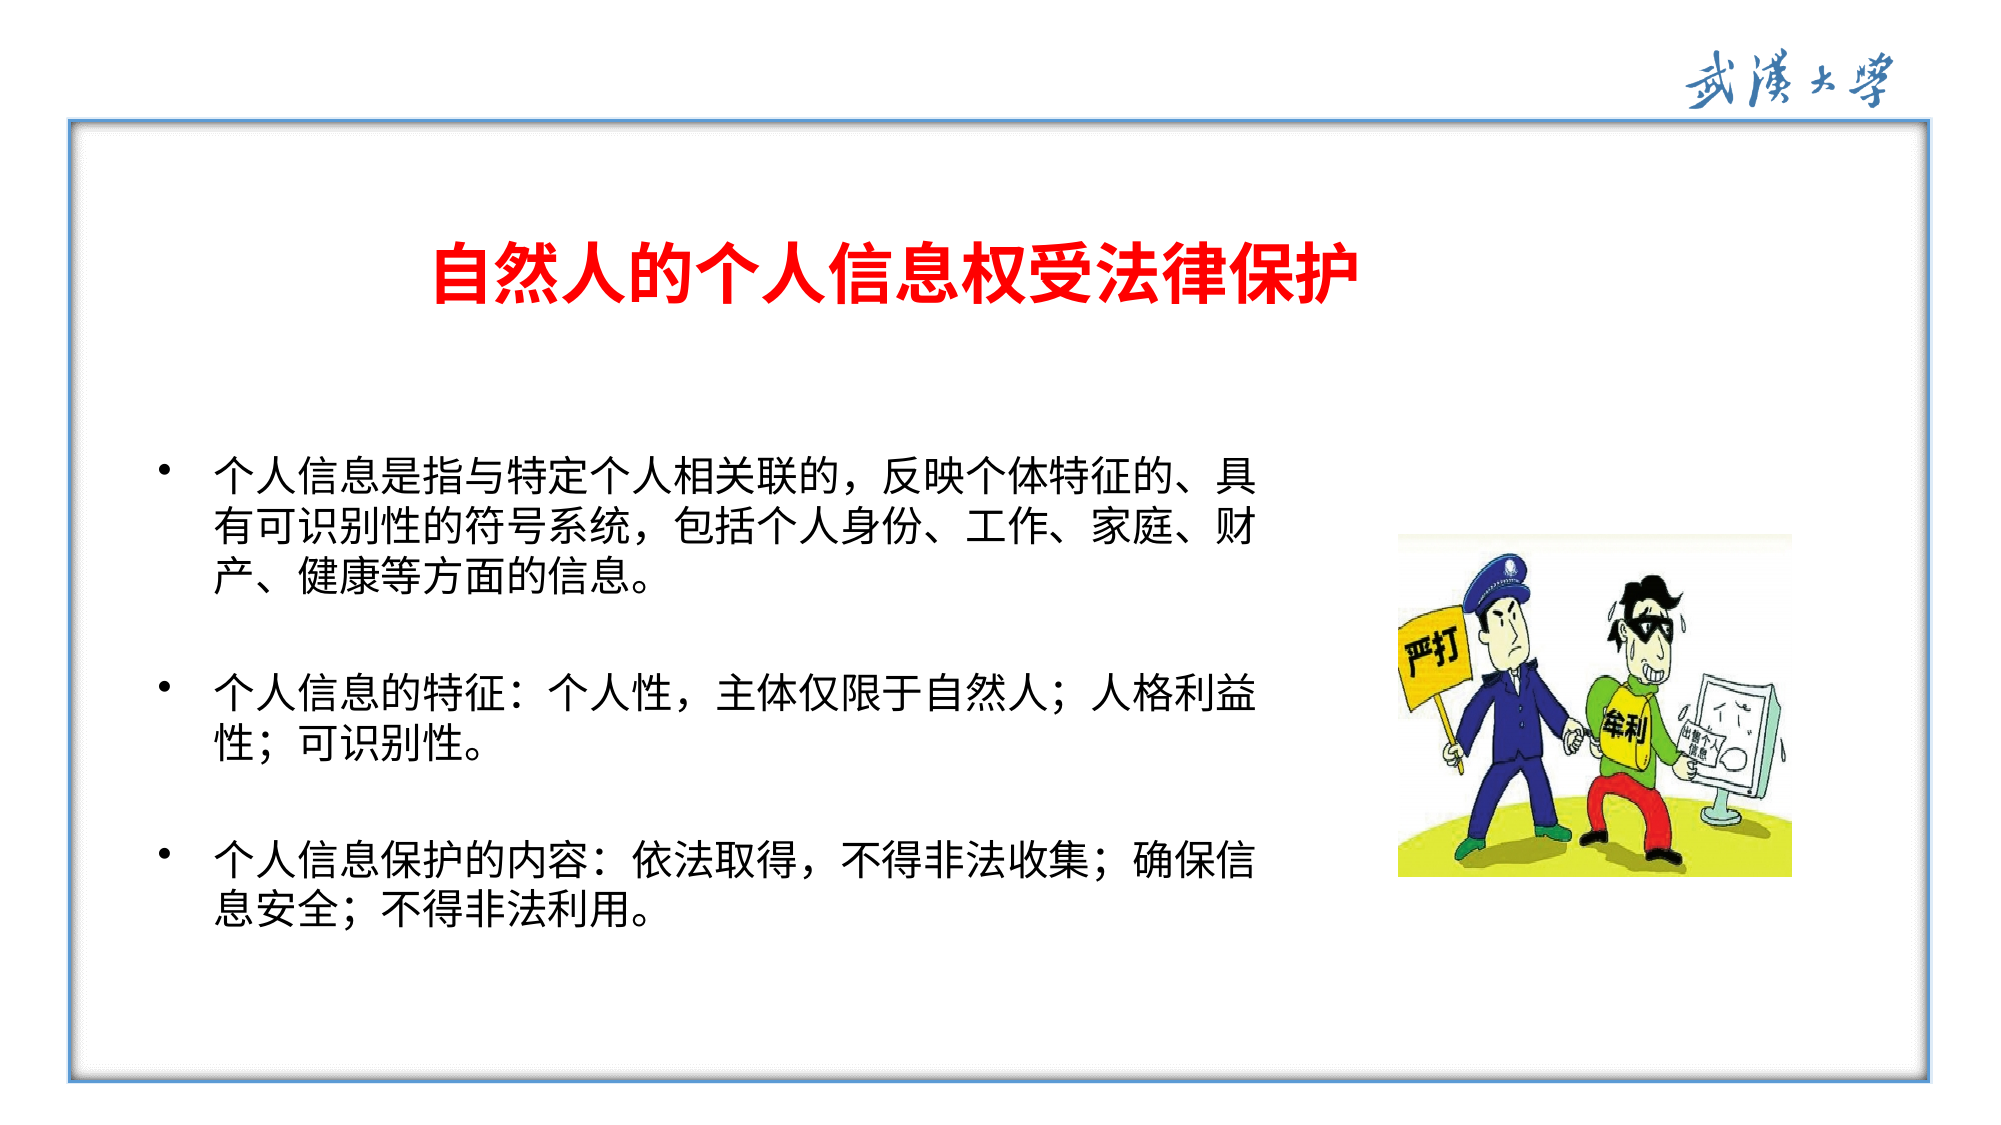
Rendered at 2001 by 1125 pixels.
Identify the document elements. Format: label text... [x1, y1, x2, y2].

picture [66, 117, 1933, 1084]
text_box 自然人的个人信息权受法律保护 [412, 224, 1488, 320]
text_box 个人信息是指与特定个人相关联的，反映个体特征的、具有可识别性的符号系统，包括个人身份、工作、家庭、财产、健康等方面的信息。 个人信息的特征：个人性，主体仅限于自然人；人格利益性；可识别性。 个人信息保护的内容：依法取得，不得非法收集；确保信息安全；不得非法利用。 [142, 442, 1301, 1030]
